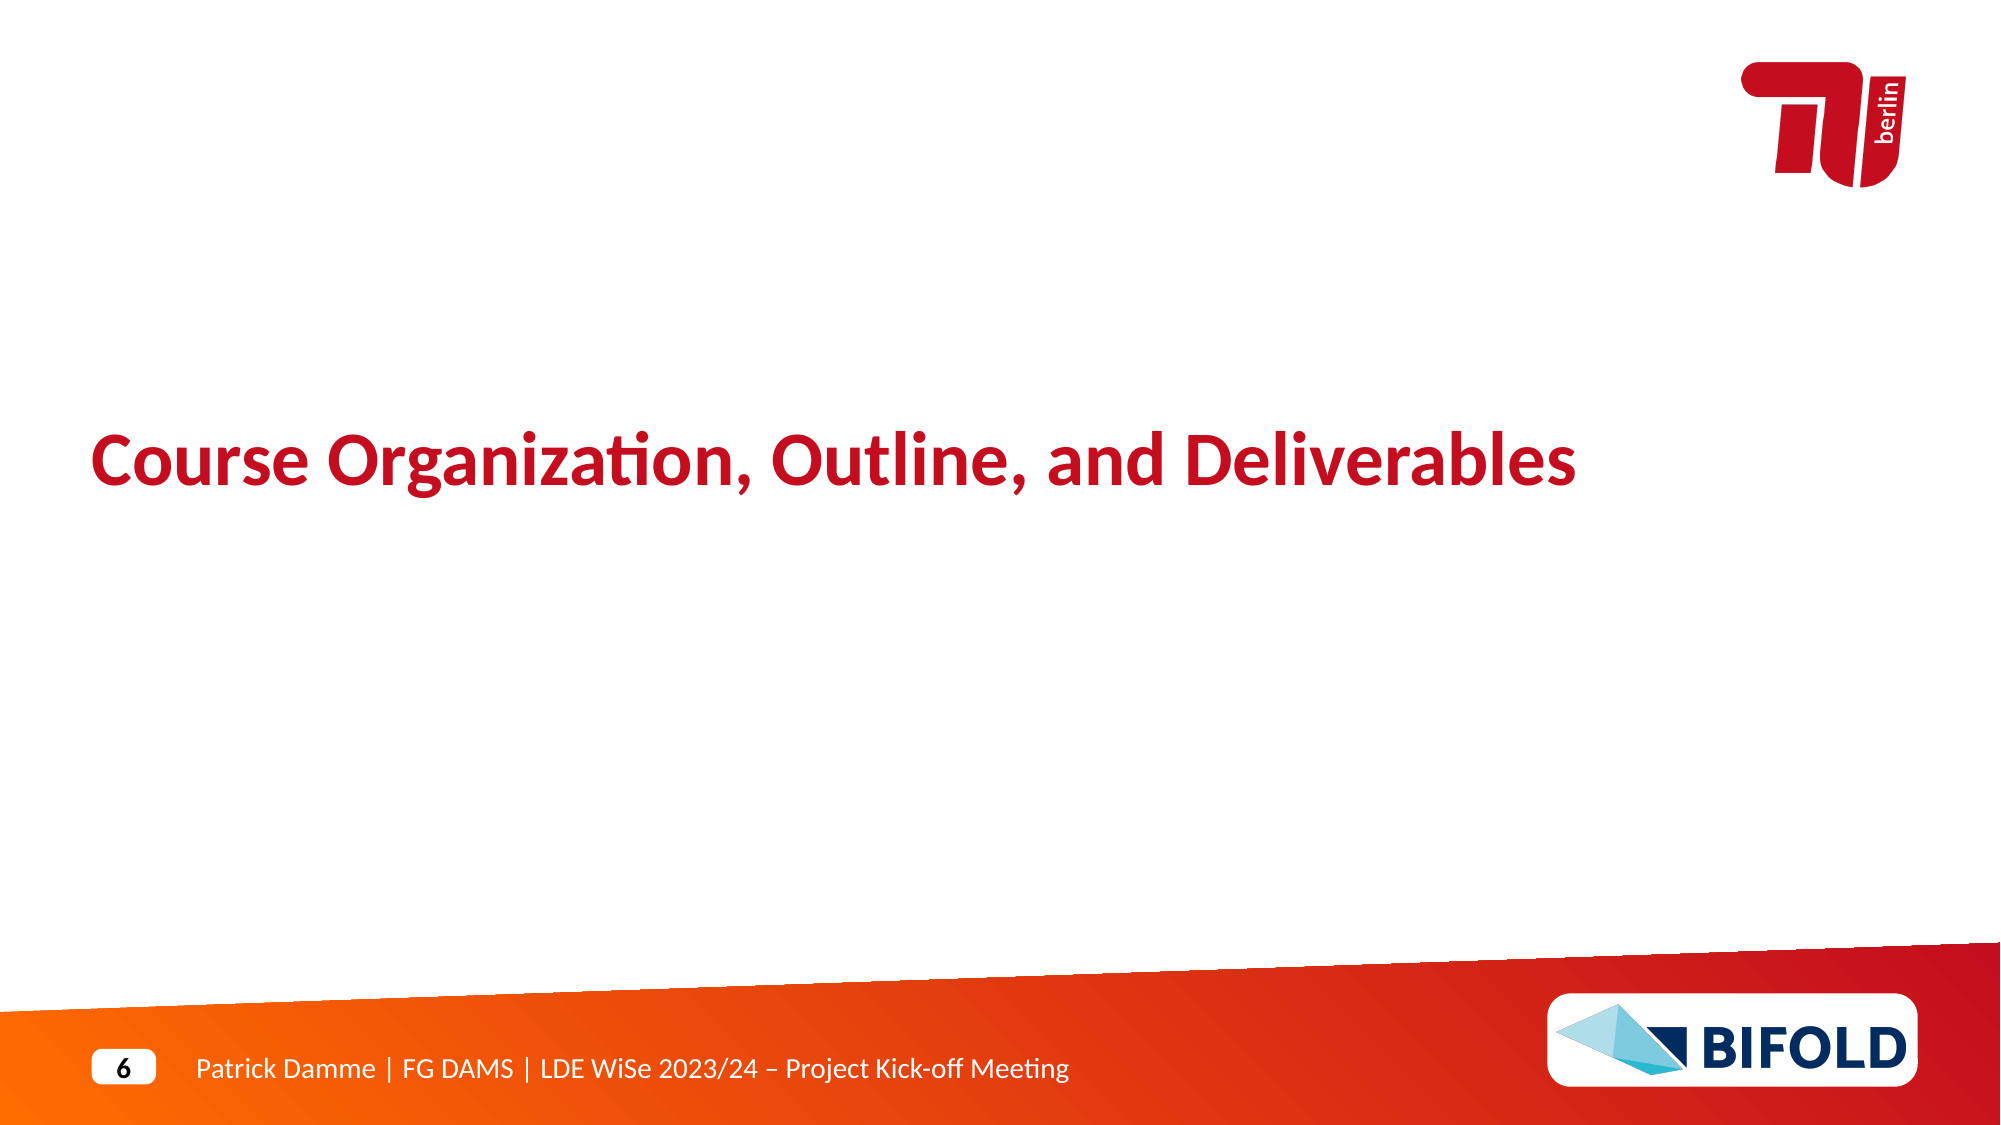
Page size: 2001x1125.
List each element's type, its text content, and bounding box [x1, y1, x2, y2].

picture [1556, 1004, 1906, 1075]
list Course Organization, Outline, and Deliverables [91, 423, 1732, 542]
picture [1741, 62, 1906, 188]
